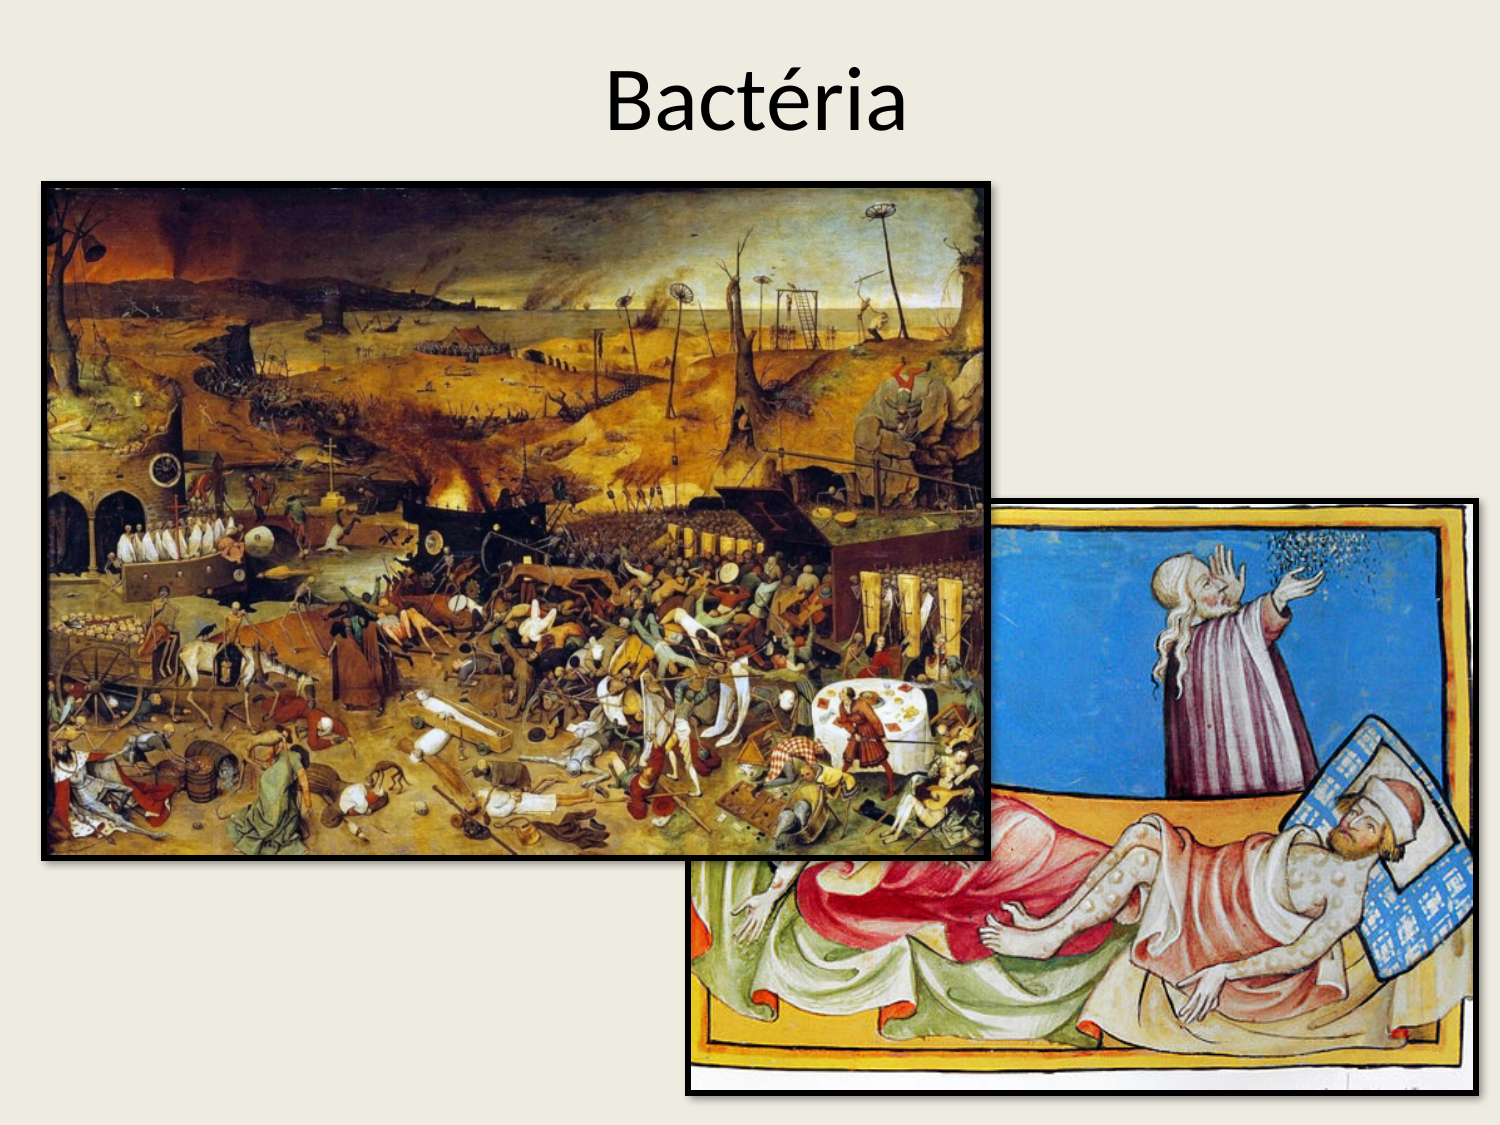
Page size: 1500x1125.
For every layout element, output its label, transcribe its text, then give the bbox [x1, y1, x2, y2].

picture [46, 187, 1473, 1091]
title Bactéria [82, 0, 1432, 188]
